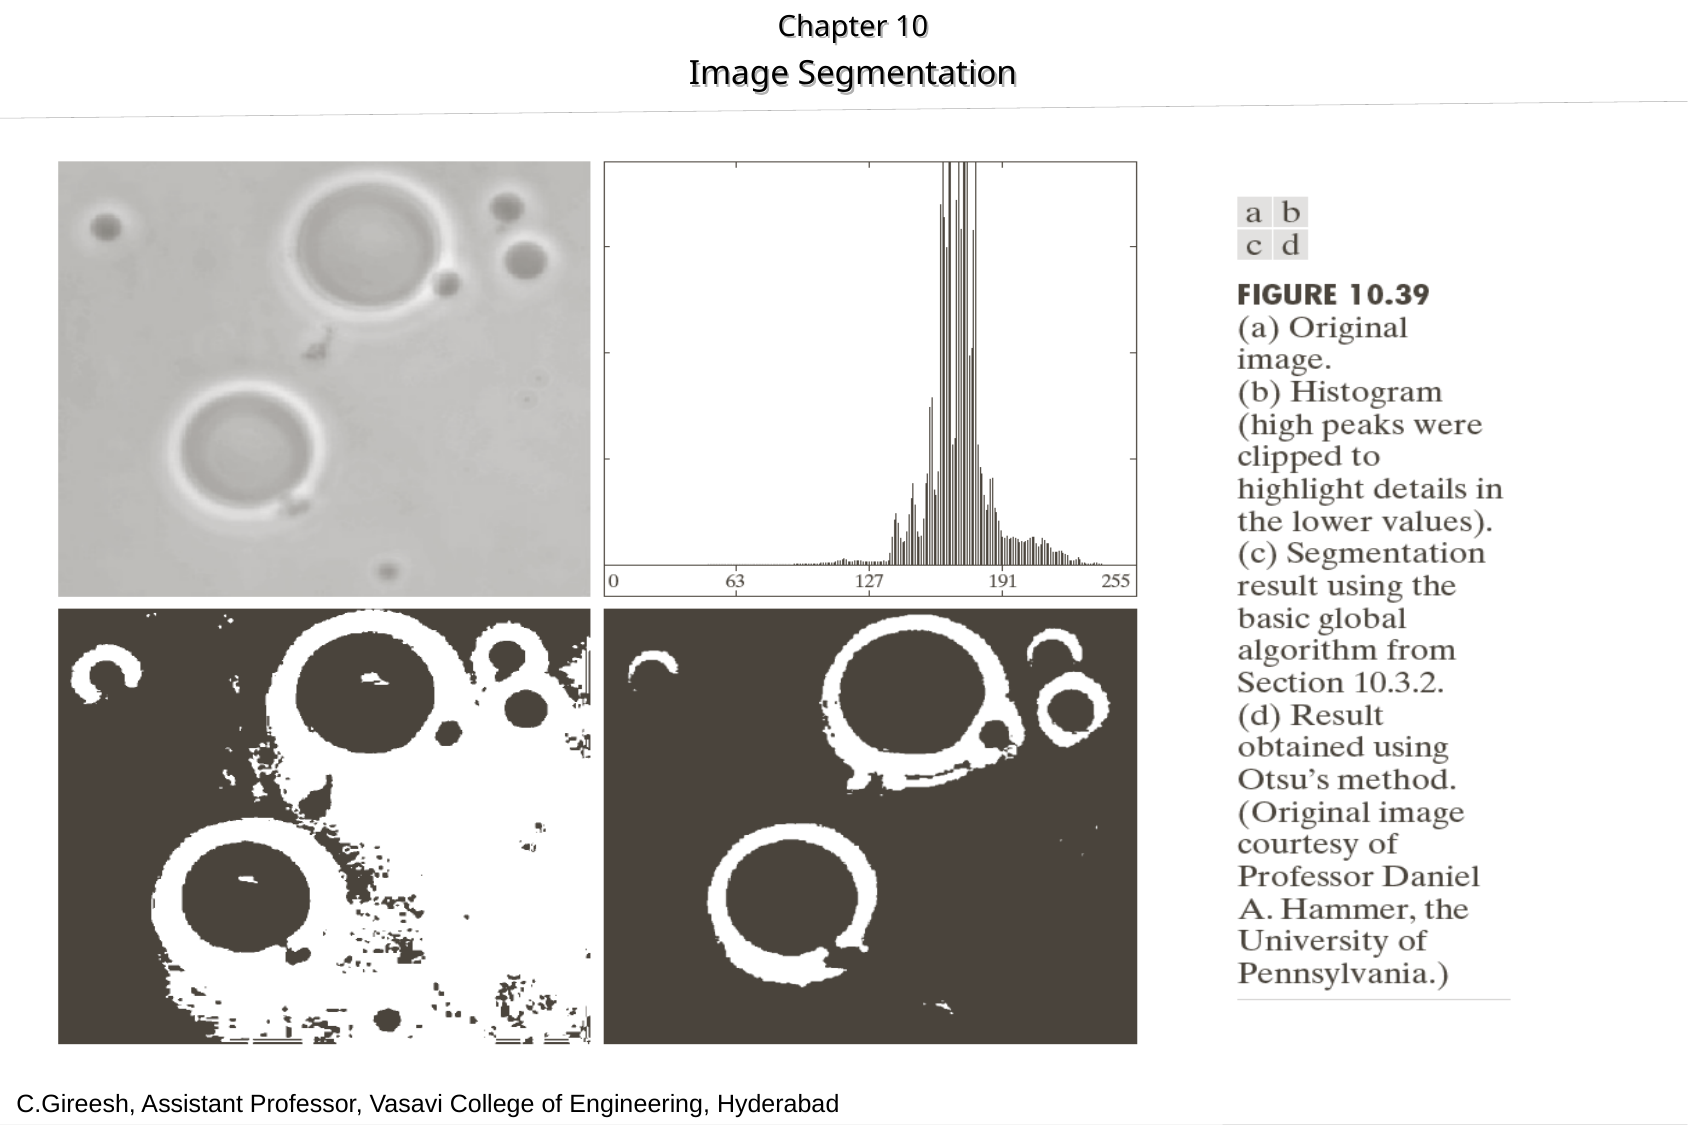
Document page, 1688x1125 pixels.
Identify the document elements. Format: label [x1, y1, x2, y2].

picture [51, 156, 1146, 1055]
picture [1225, 192, 1514, 1015]
